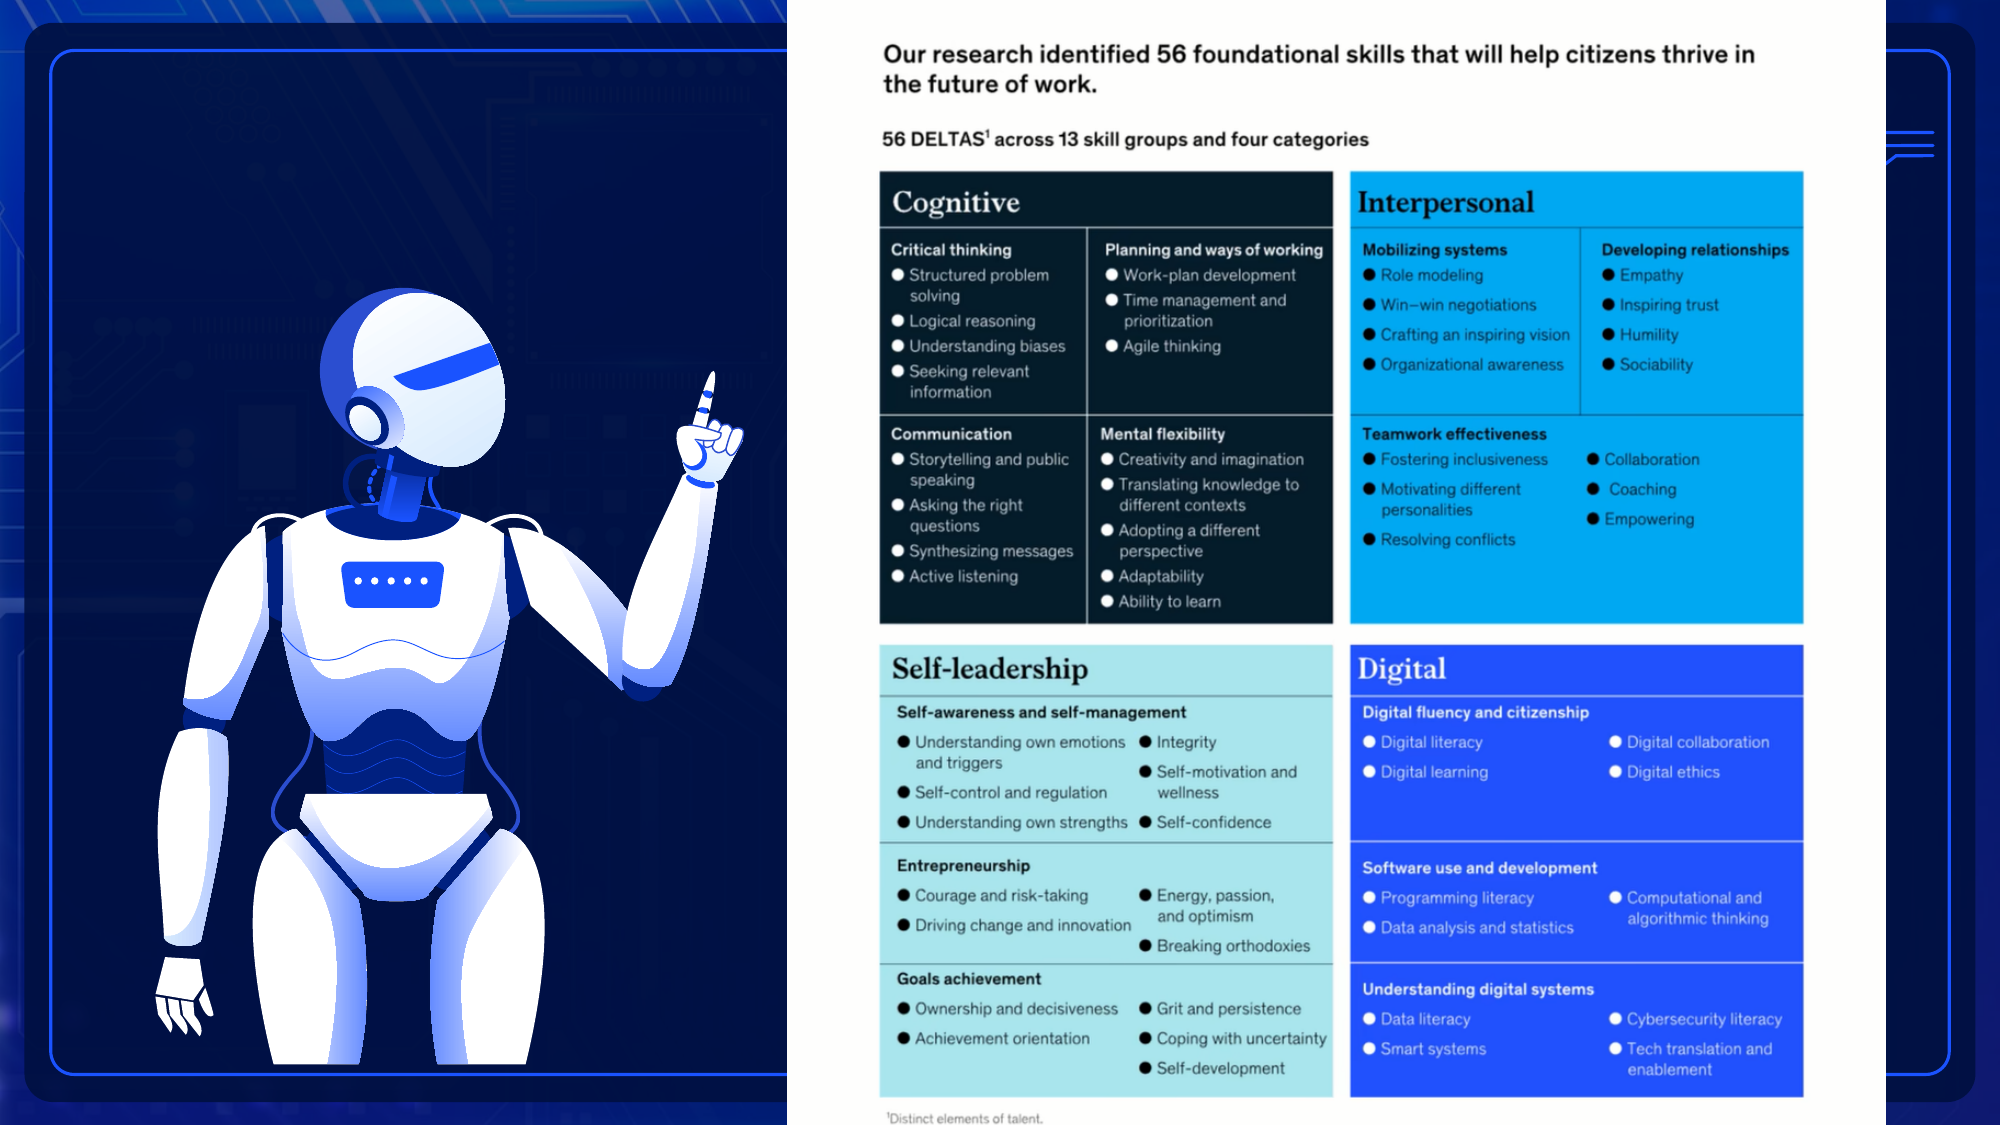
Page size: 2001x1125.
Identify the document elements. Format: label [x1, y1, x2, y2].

text_box [155, 287, 745, 1065]
picture [787, 0, 1886, 1125]
text_box [1886, 118, 1933, 174]
